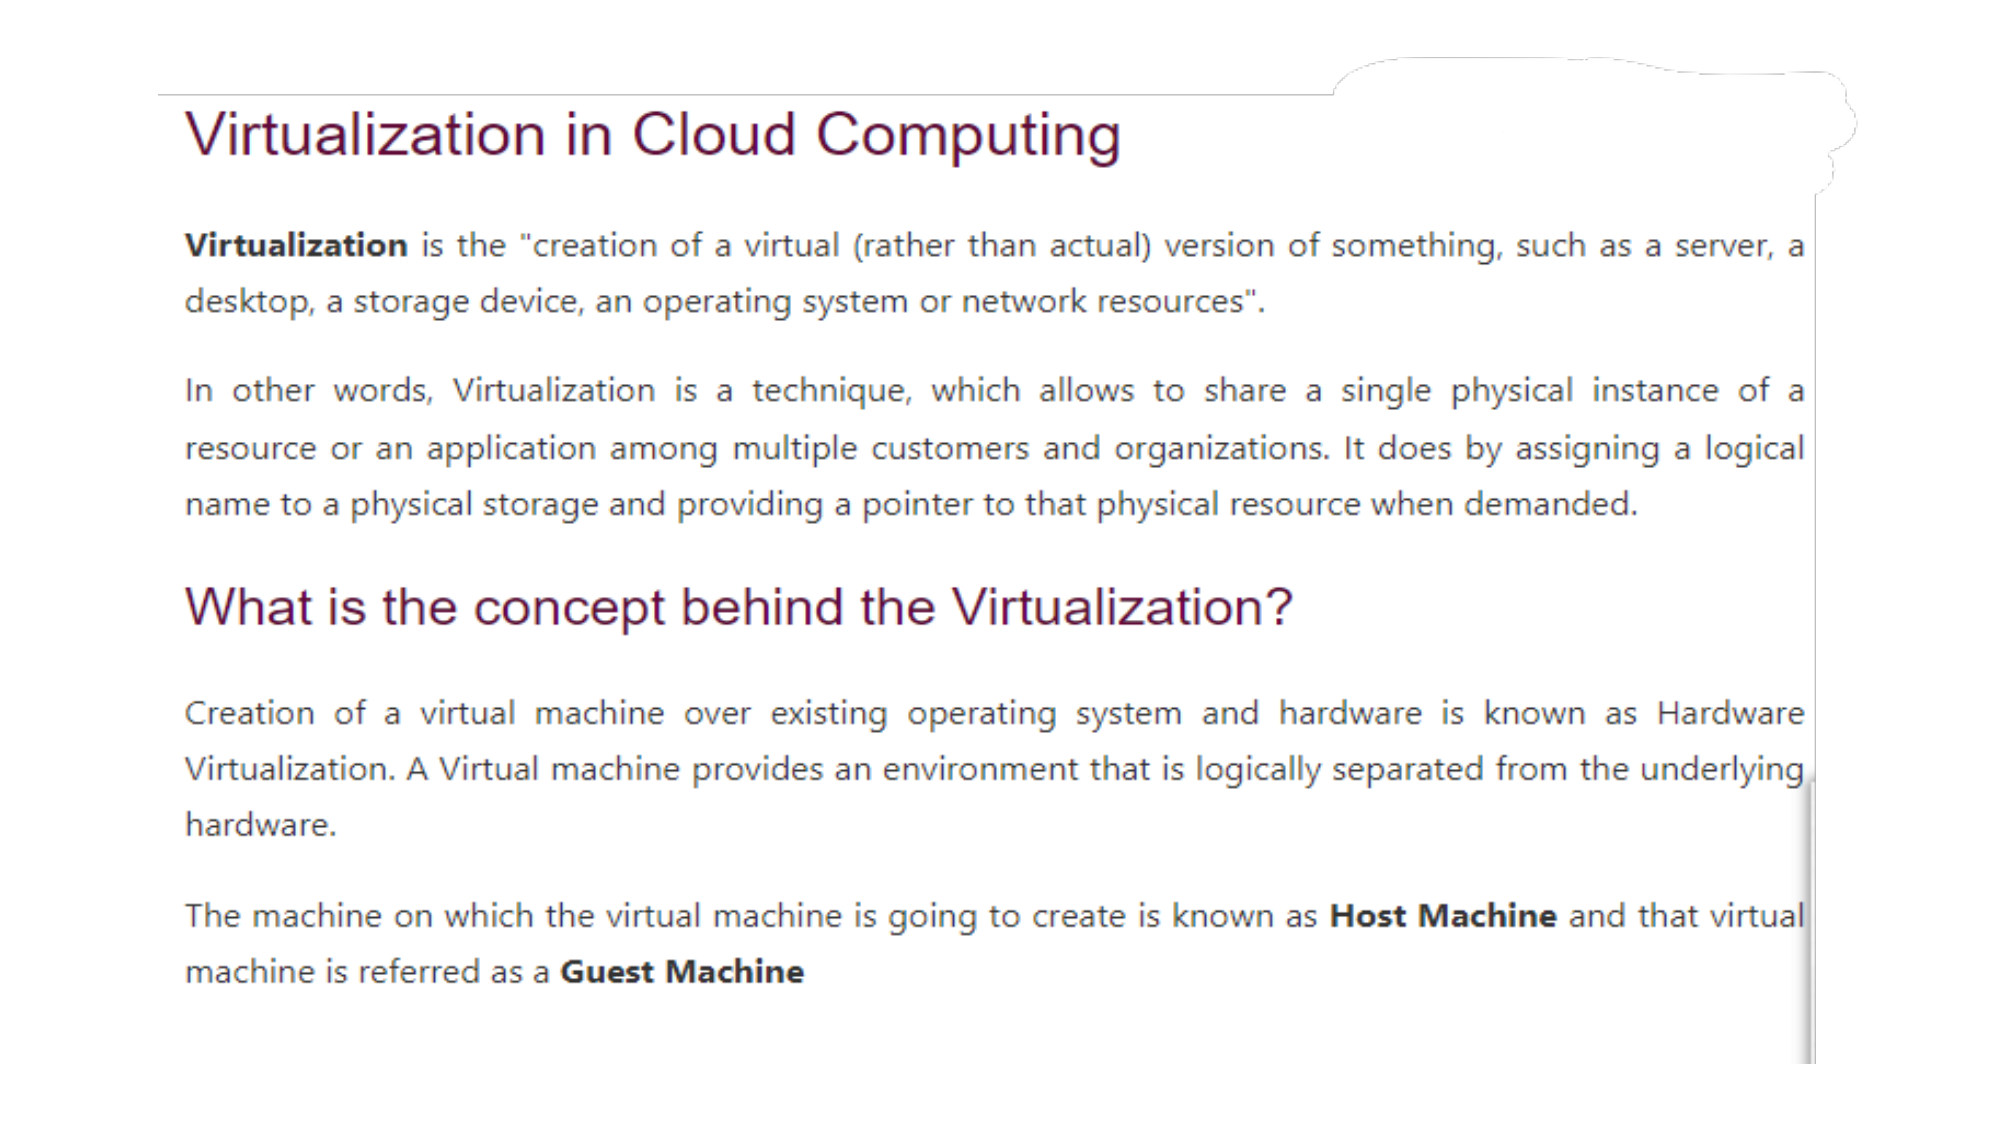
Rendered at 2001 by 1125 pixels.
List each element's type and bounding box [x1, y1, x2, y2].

picture [157, 56, 1862, 1064]
